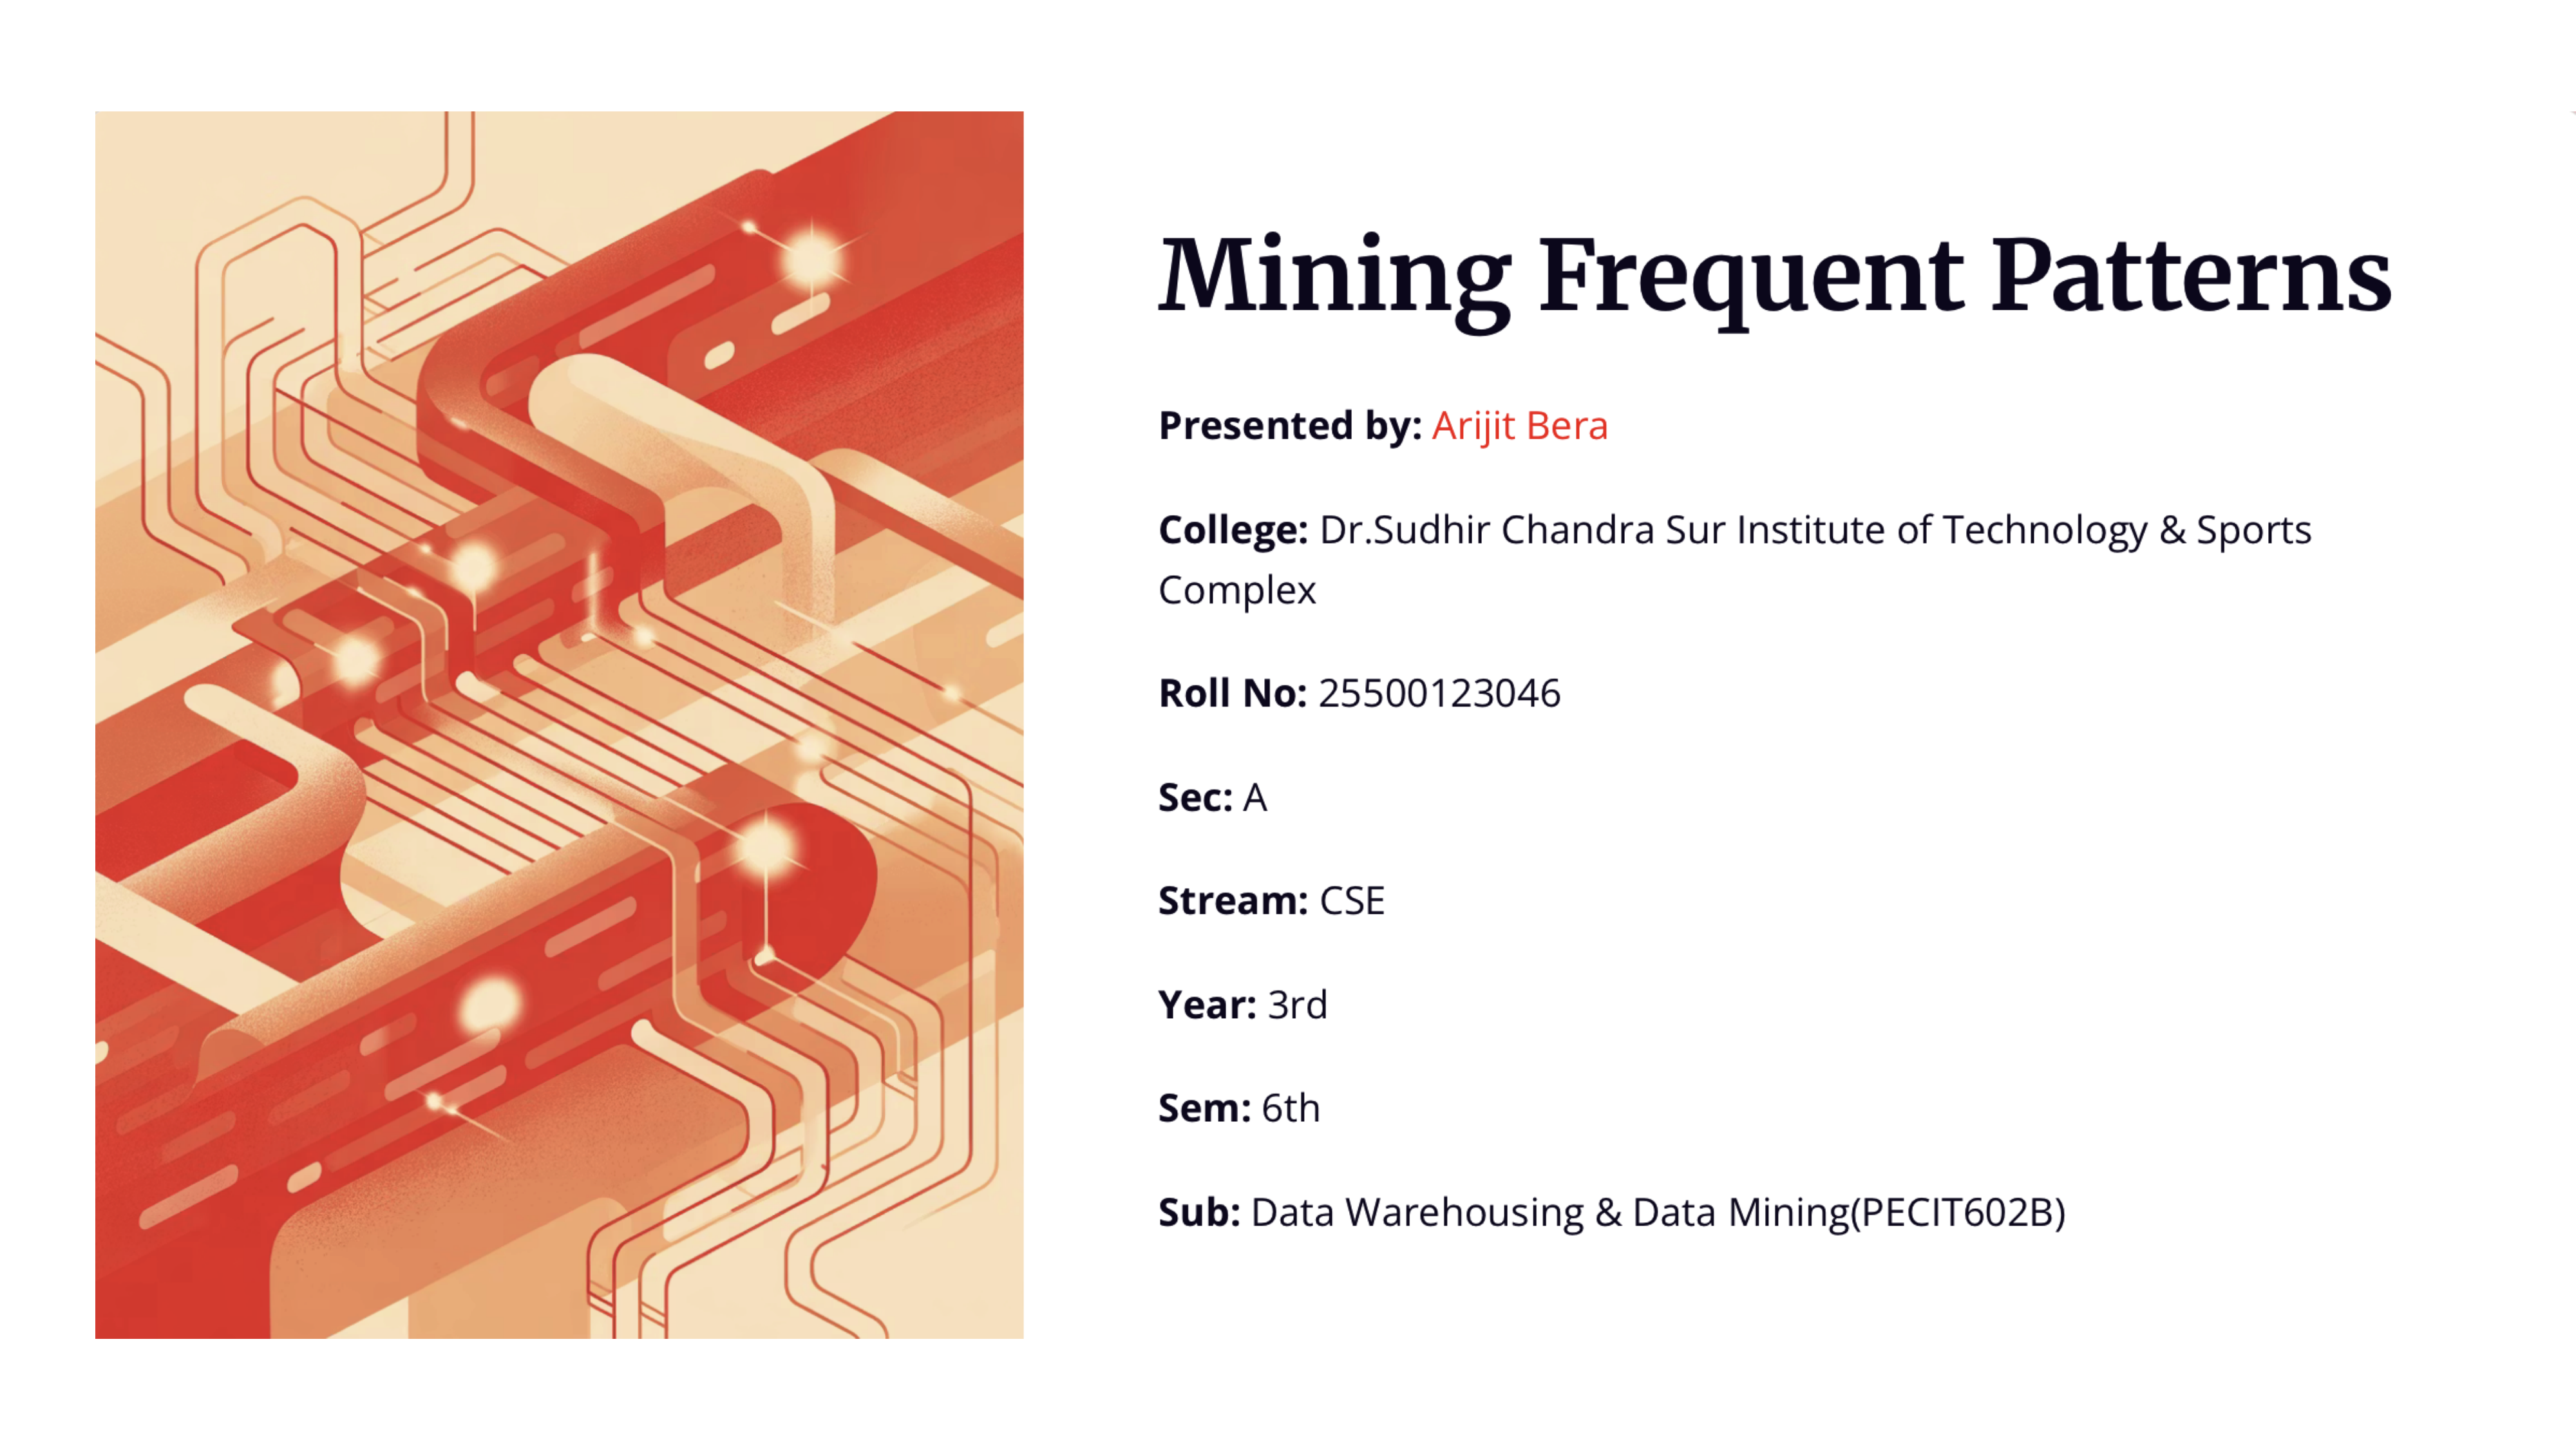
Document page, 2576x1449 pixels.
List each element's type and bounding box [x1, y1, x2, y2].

picture [95, 111, 2576, 1339]
